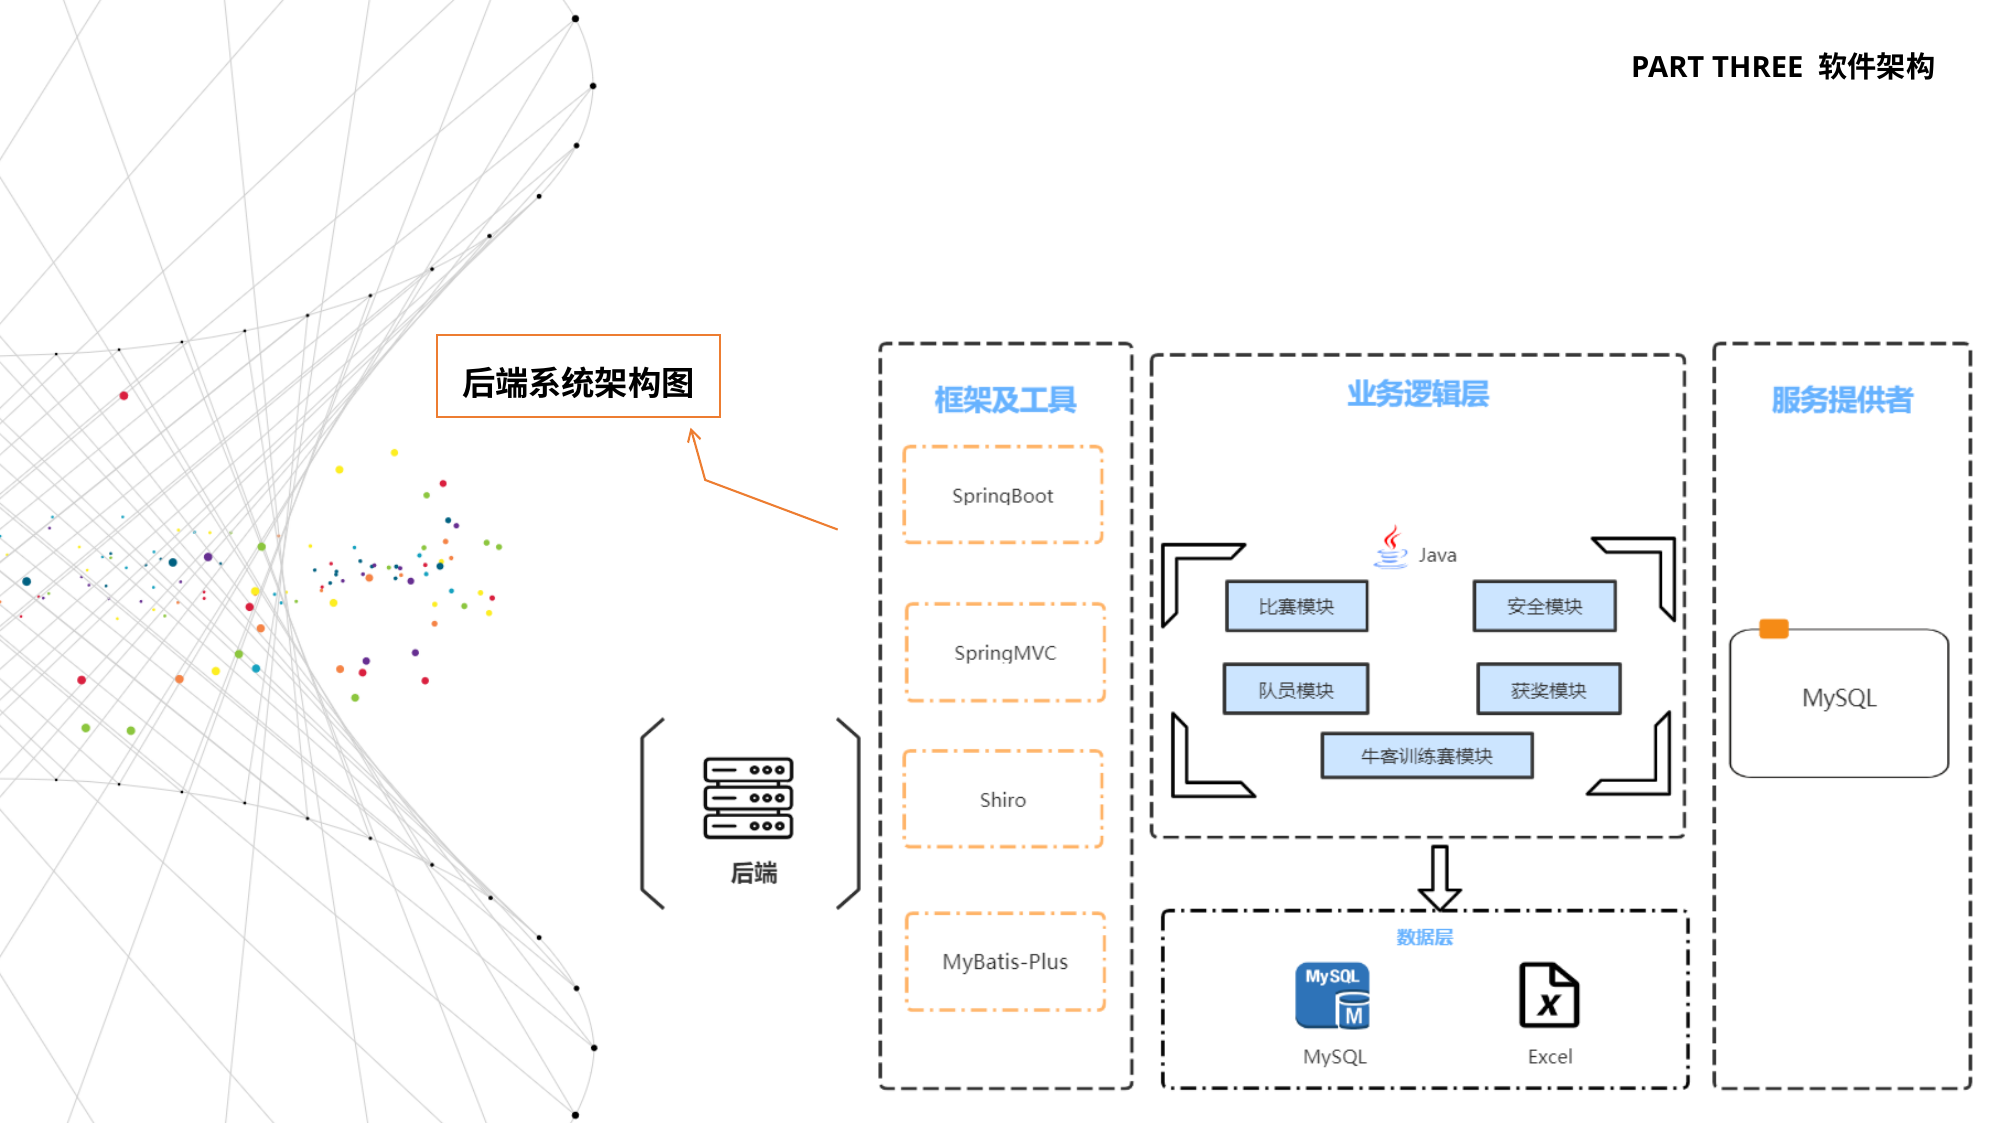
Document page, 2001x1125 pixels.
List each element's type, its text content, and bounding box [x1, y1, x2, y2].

text_box 后端系统架构图 [436, 334, 721, 418]
list PART THREE 软件架构 [1407, 35, 1951, 101]
picture [0, 0, 1980, 1123]
text_box 后端系统架构图 [687, 427, 839, 531]
